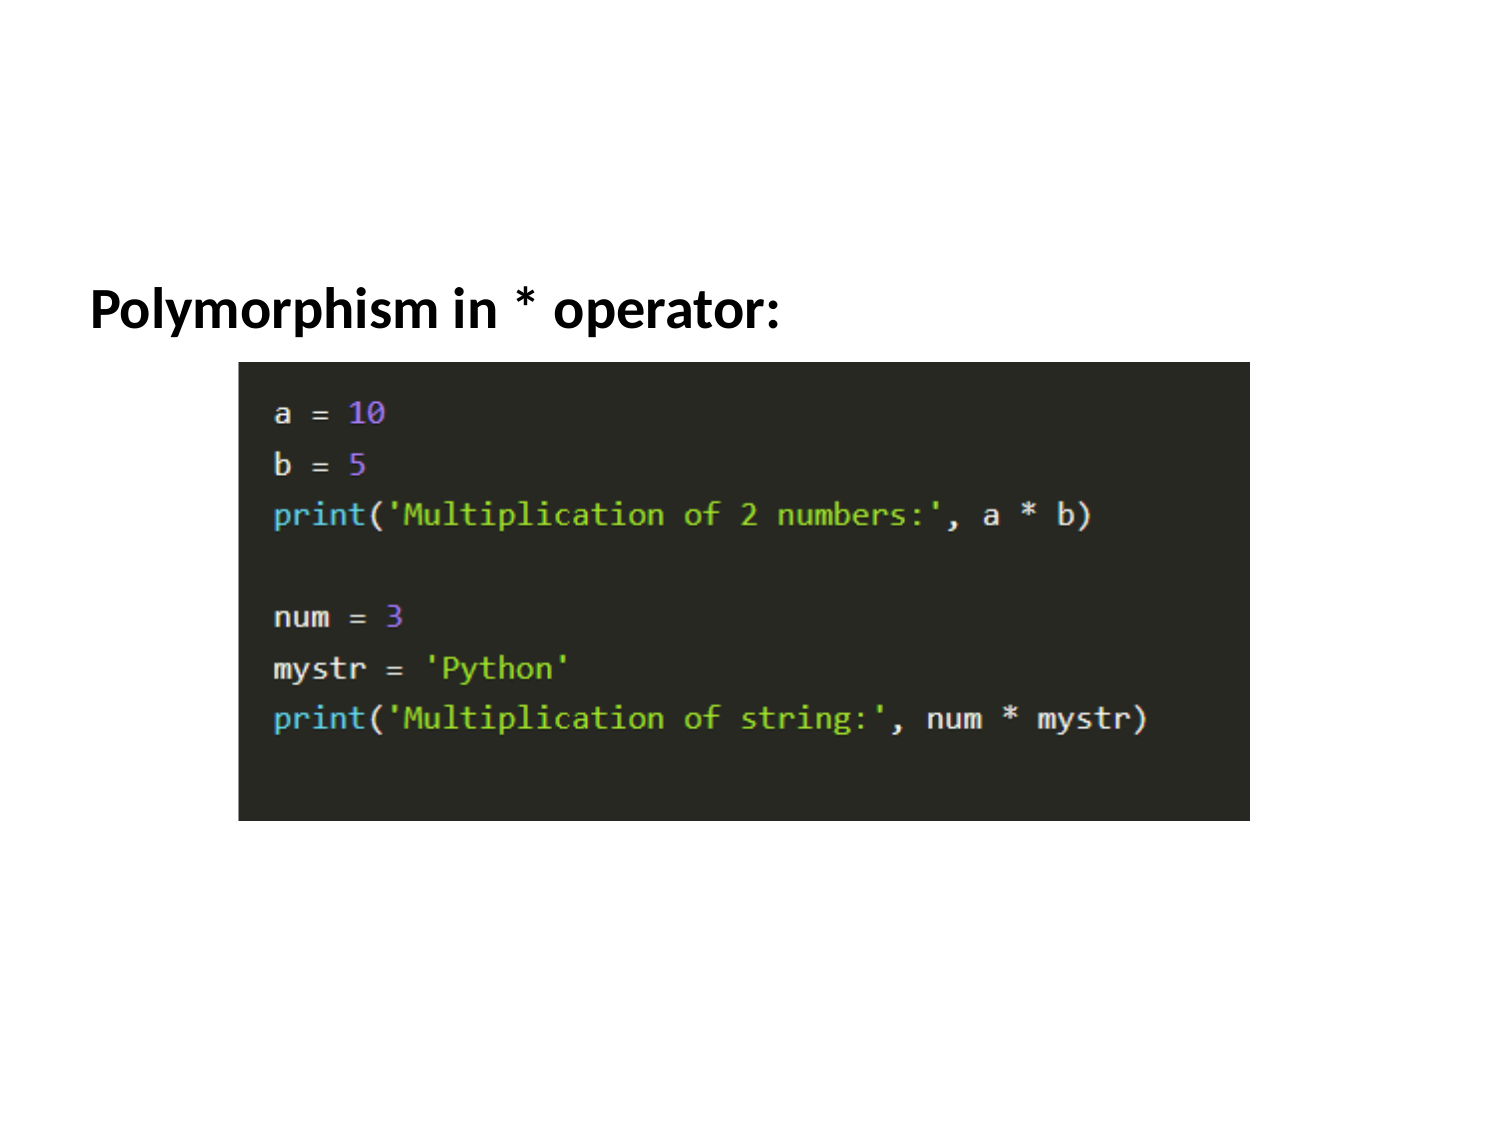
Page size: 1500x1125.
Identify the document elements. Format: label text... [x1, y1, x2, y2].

list Polymorphism in * operator: [75, 262, 1425, 1005]
picture [237, 362, 1251, 821]
